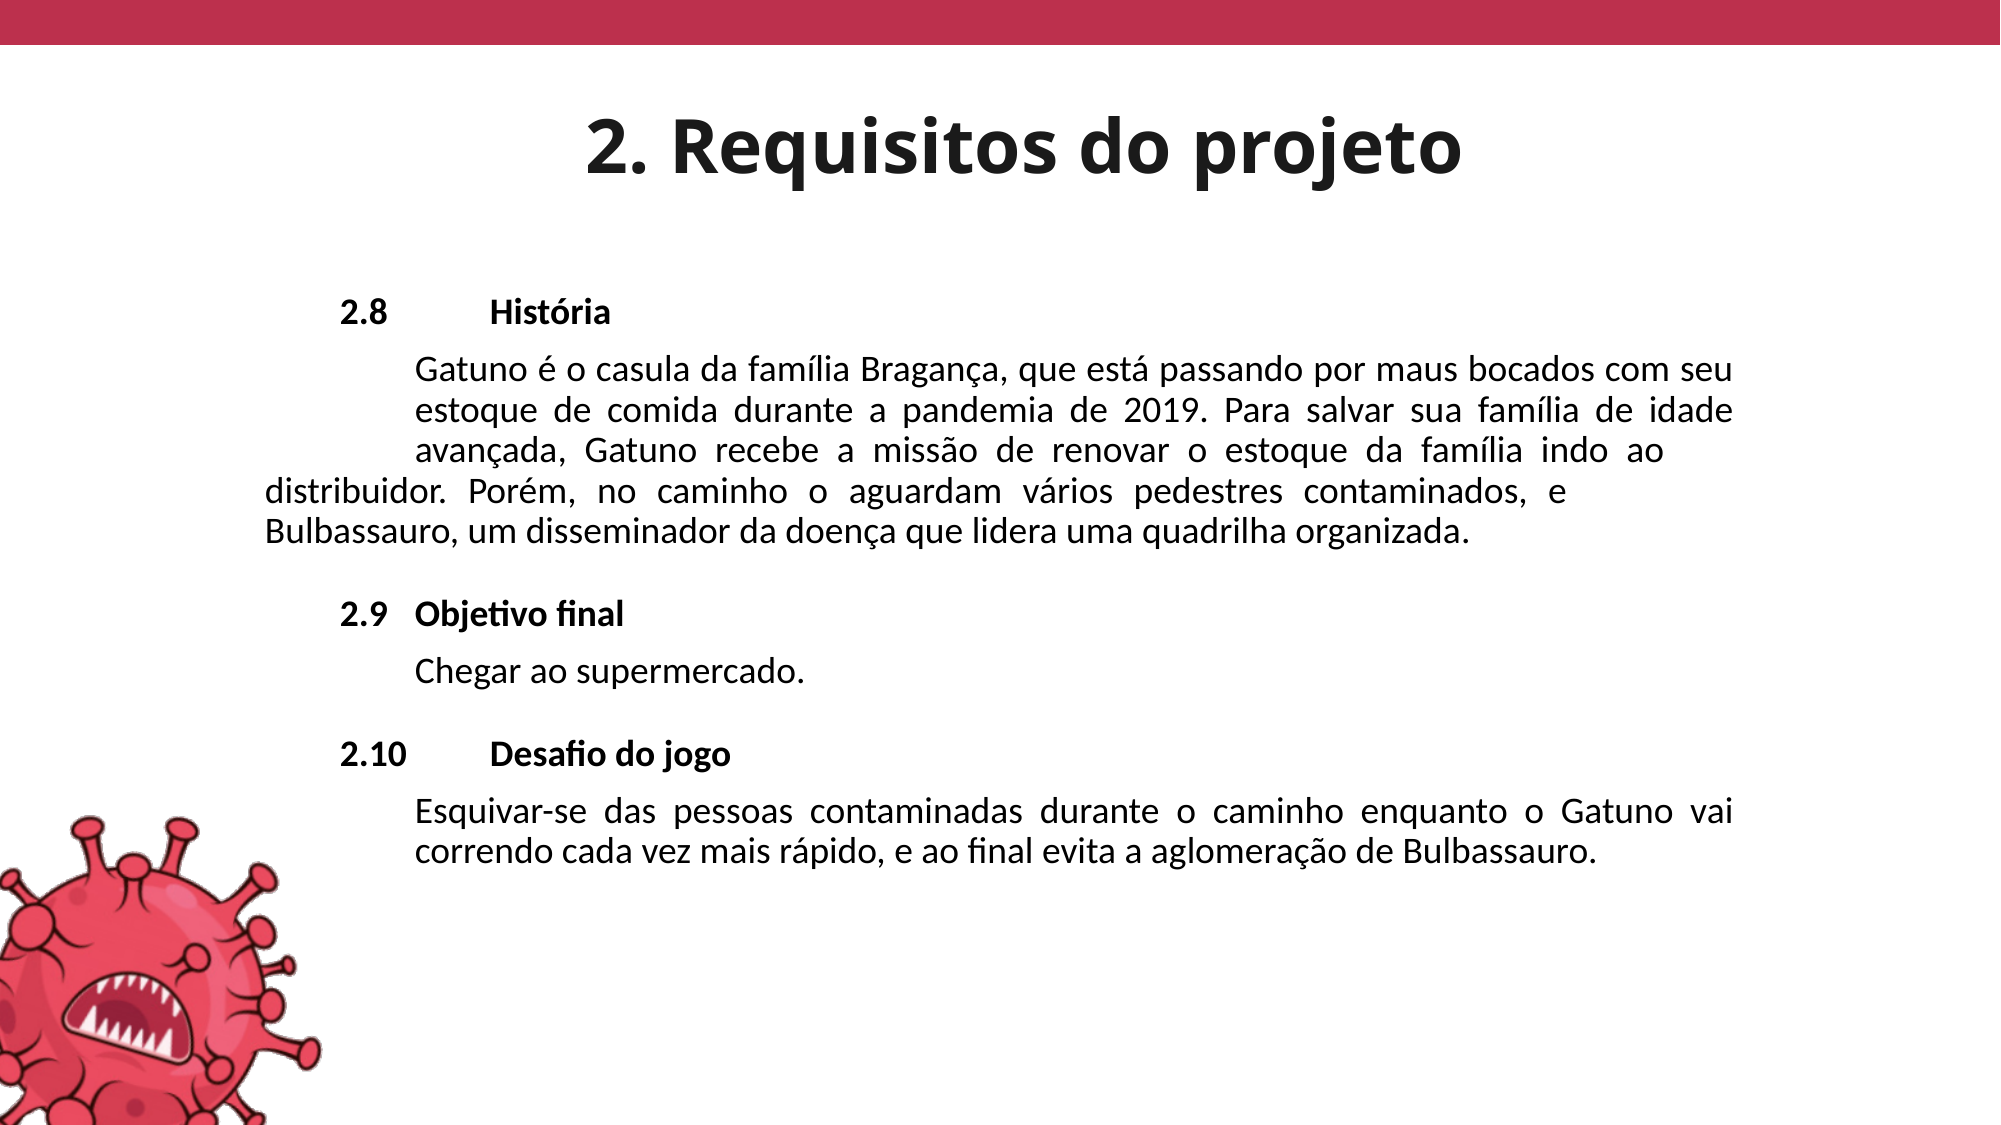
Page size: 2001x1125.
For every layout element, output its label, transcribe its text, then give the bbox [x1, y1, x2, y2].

text_box [0, 0, 2000, 45]
text_box 2. Requisitos do projeto [274, 91, 1775, 288]
subtitle 2.8 História Gatuno é o casula da família Bragança, que está passando por maus bocados com seu estoque de comida durante a pandemia de 2019. Para salvar sua família de idade avançada, Gatuno recebe a missão de renovar o estoque da família indo ao distribuidor. Porém, no caminho o aguardam vários pedestres contaminados, e Bulbassauro, um disseminador da doença que lidera uma quadrilha organizada. 2.9 Objetivo final Chegar ao supermercado. 2.10 Desafio do jogo Esquivar-se das pessoas contaminadas durante o caminho enquanto o Gatuno vai correndo cada vez mais rápido, e ao final evita a aglomeração de Bulbassauro. [249, 285, 1750, 1040]
picture [0, 799, 333, 1125]
